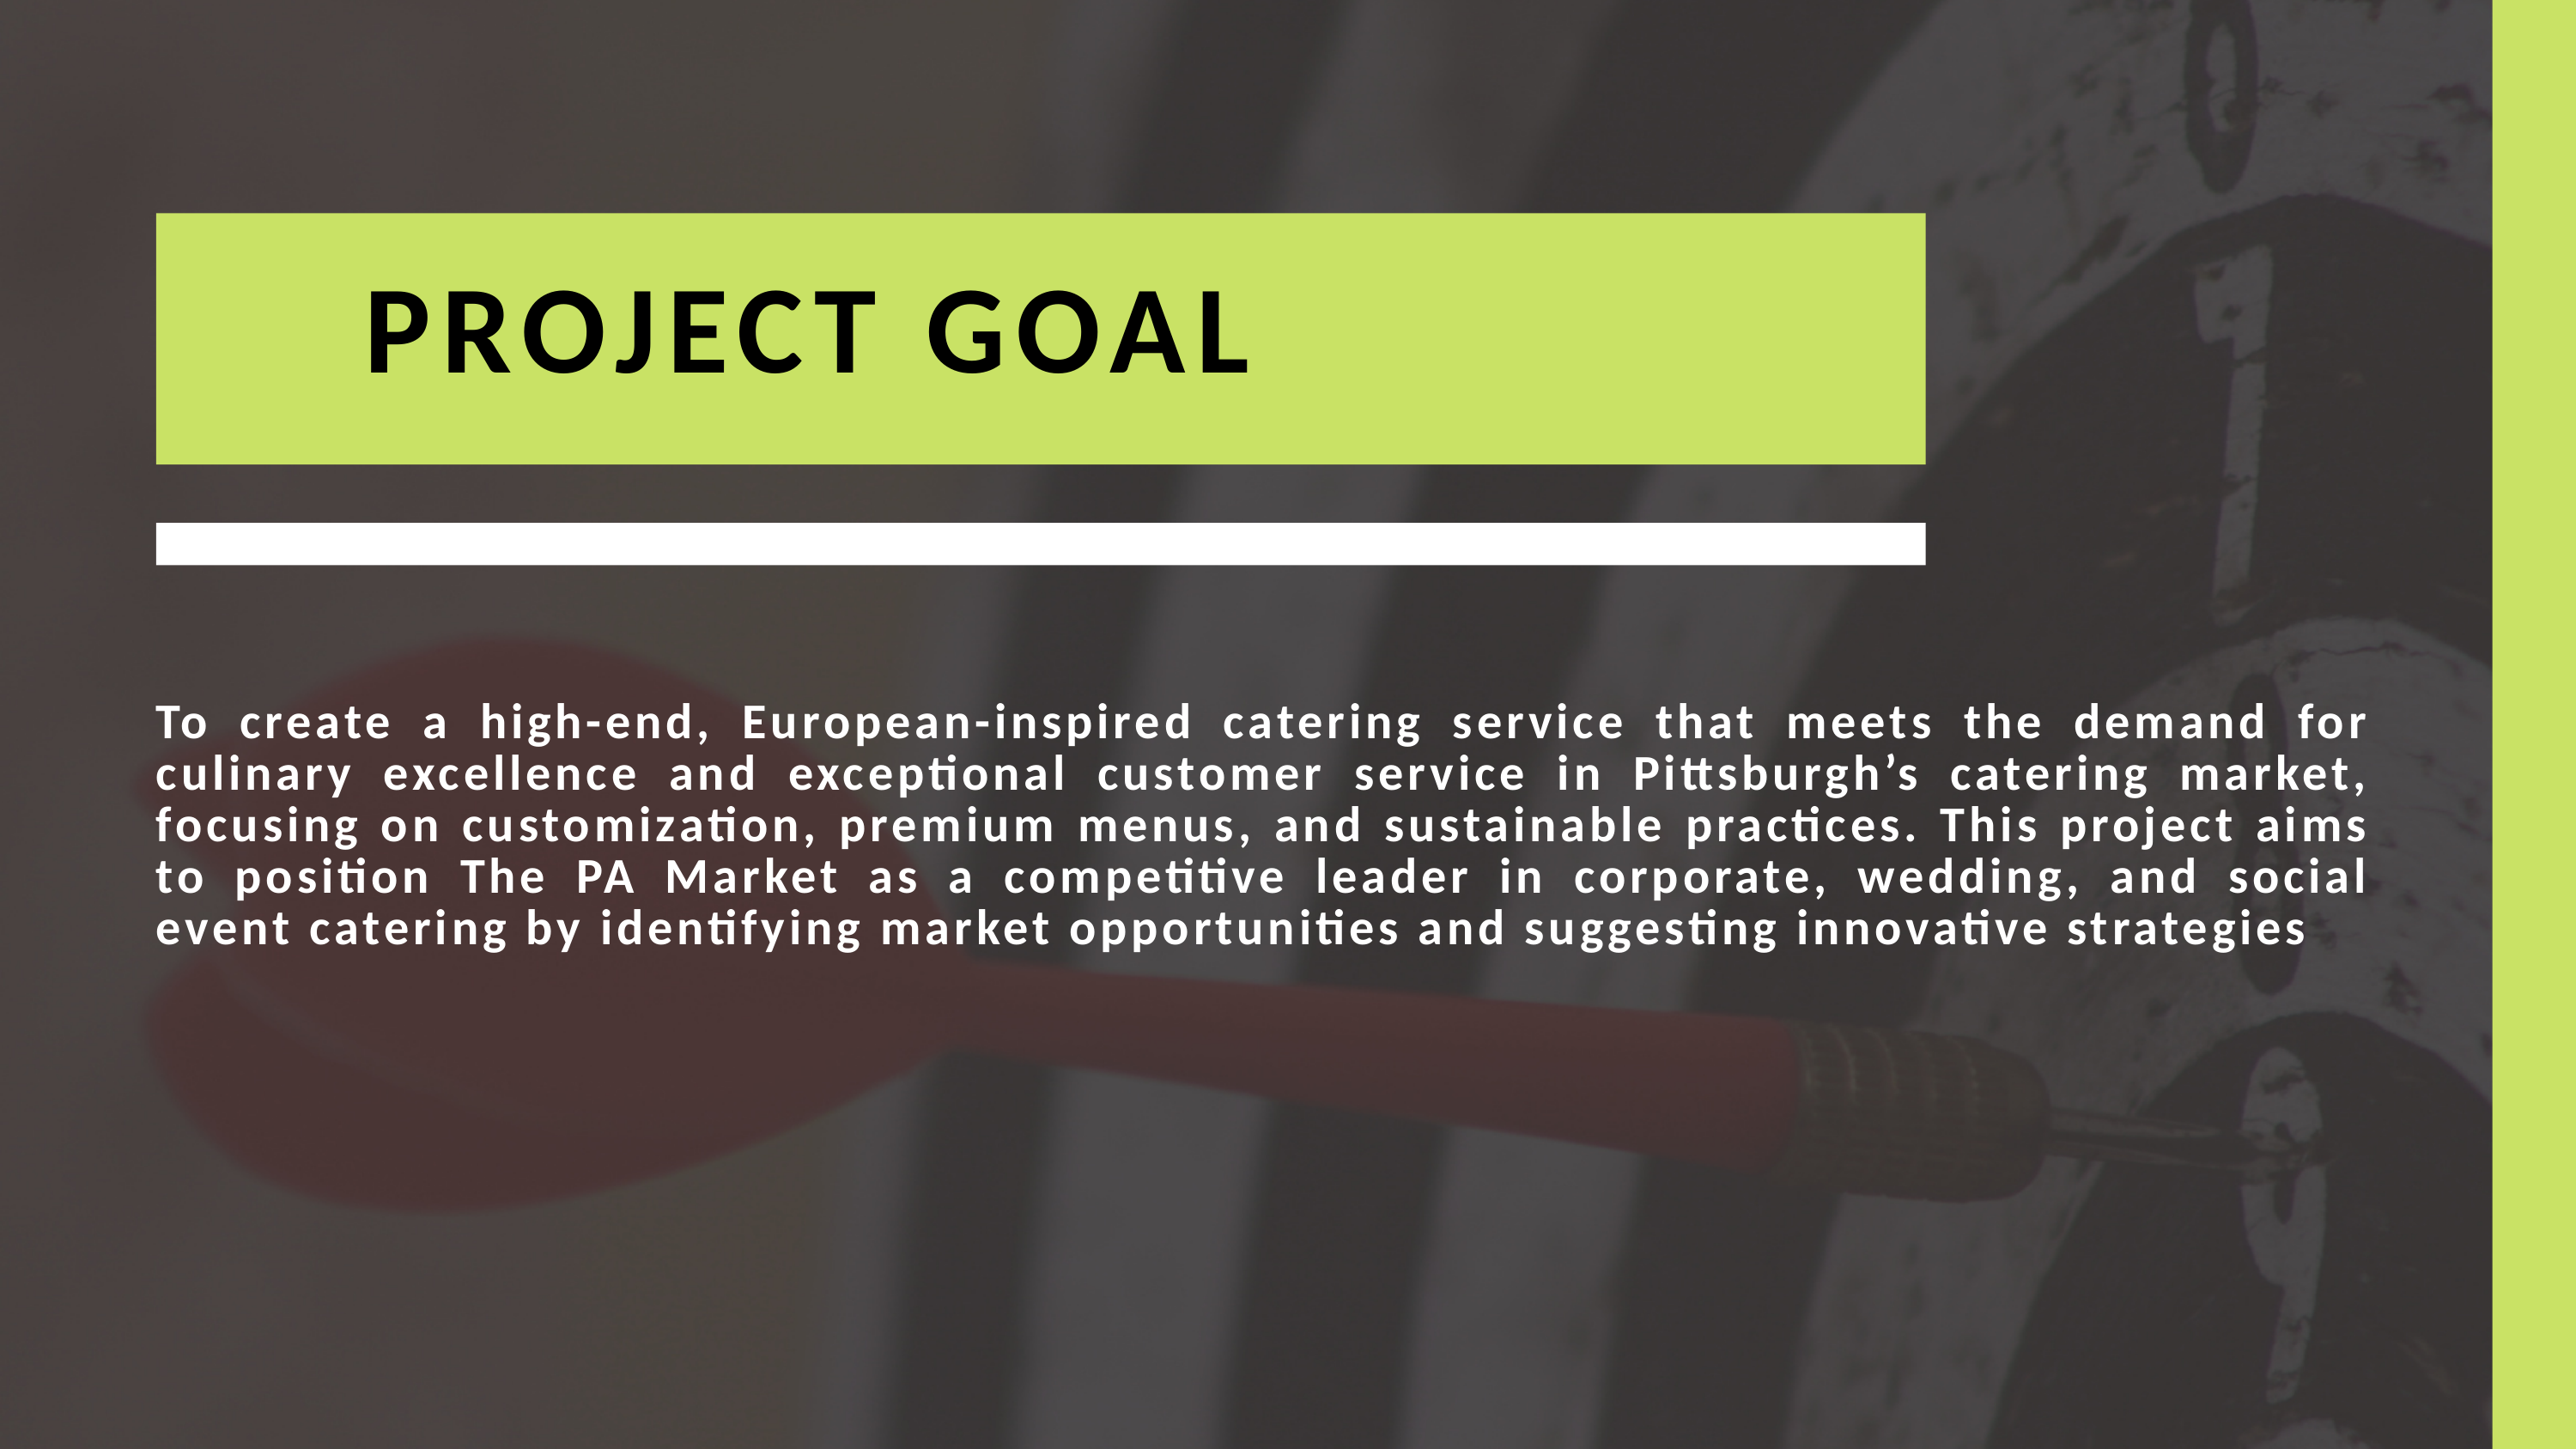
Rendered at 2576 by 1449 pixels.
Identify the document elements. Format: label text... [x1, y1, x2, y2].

text_box [0, 0, 2492, 1449]
text_box PROJECT GOAL [246, 269, 1370, 398]
text_box [2492, 0, 2576, 1449]
text_box [155, 213, 1926, 465]
text_box [155, 523, 1926, 566]
text_box To create a high-end, European-inspired catering service that meets the demand for culinary excellence and exceptional customer service in Pittsburgh’s catering market, focusing on customization, premium menus, and sustainable practices. This project aims to position The PA Market as a competitive leader in corporate, wedding, and social event catering by identifying market opportunities and suggesting innovative strategies [155, 697, 2375, 955]
